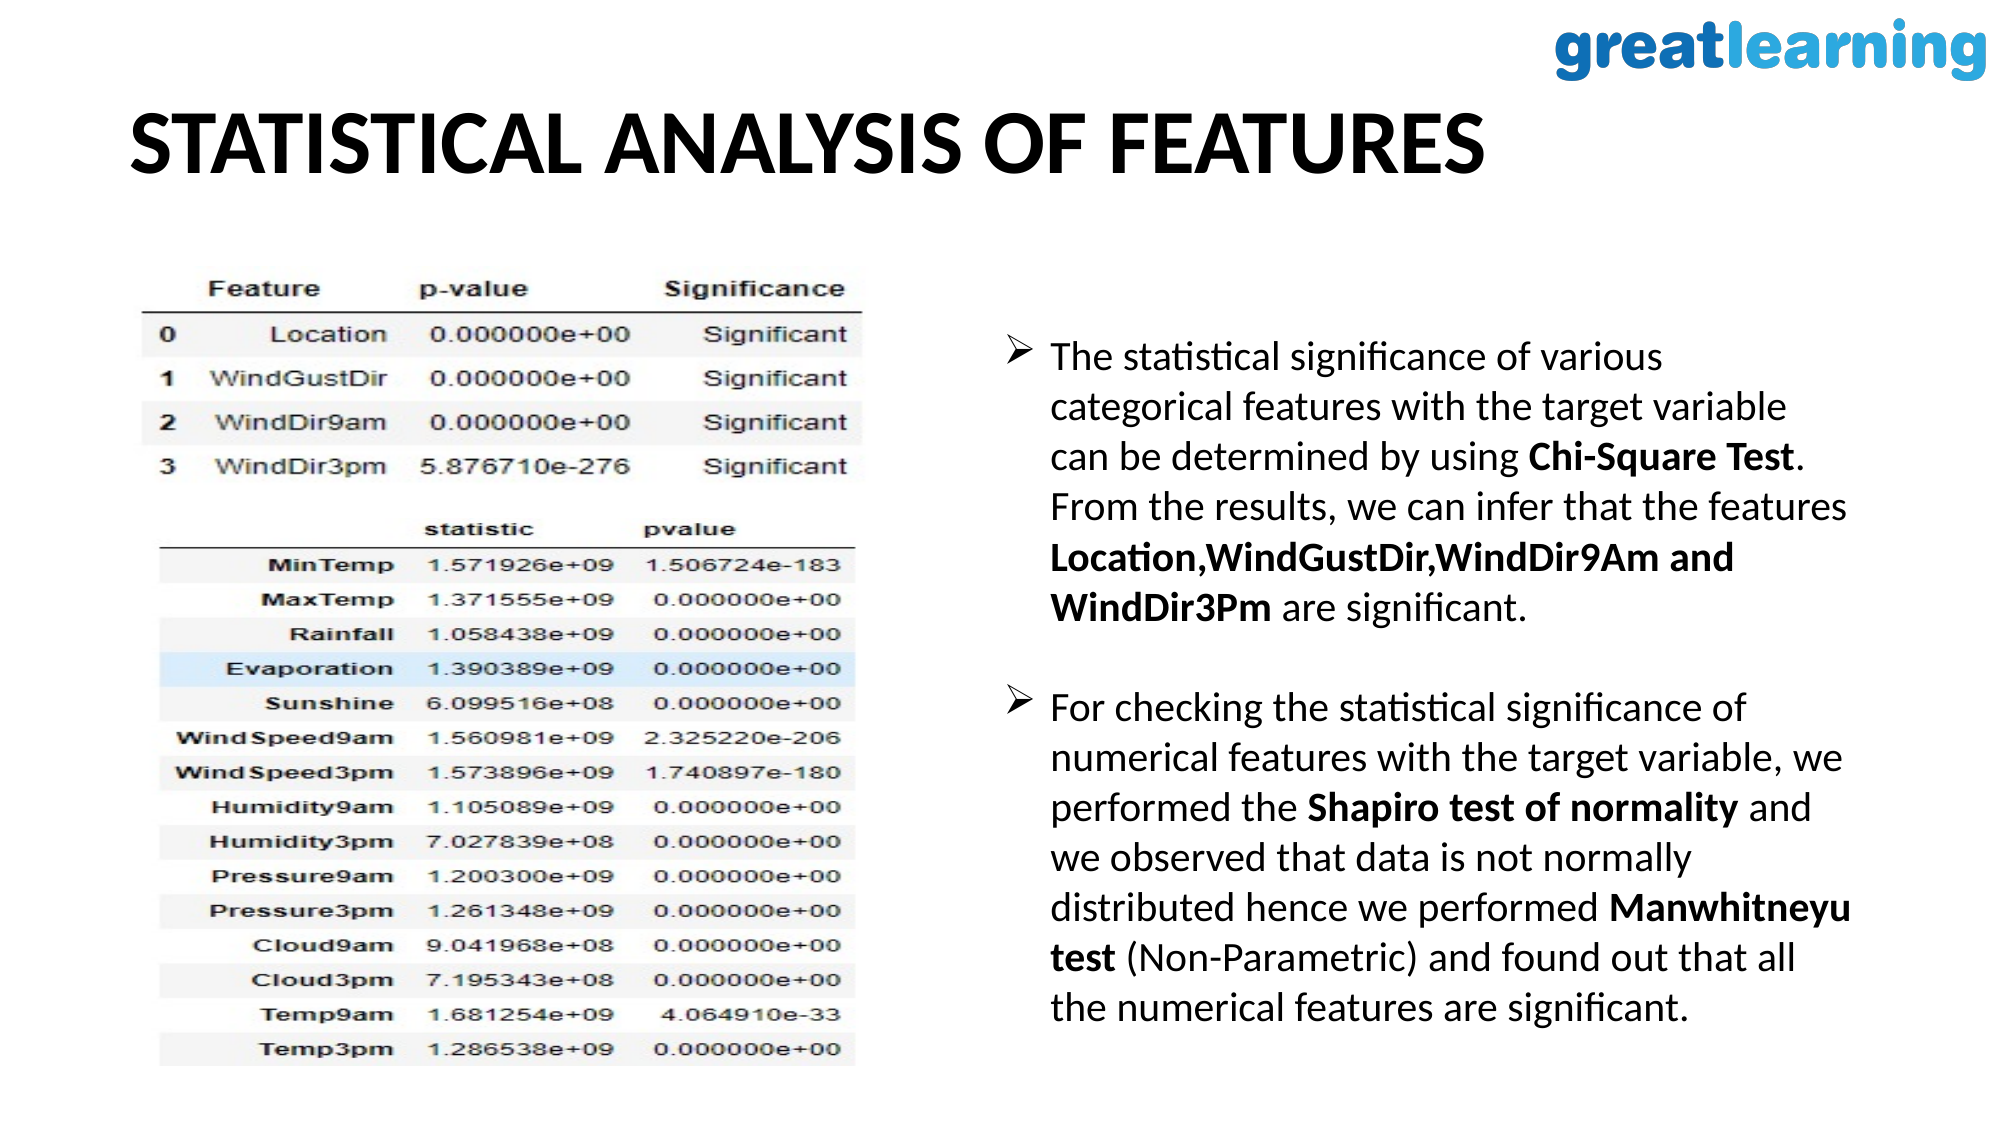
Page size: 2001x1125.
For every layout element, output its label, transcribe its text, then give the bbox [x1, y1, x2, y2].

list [114, 266, 902, 498]
picture [114, 518, 956, 1066]
picture [1547, 0, 2000, 101]
text_box The statistical significance of various categorical features with the target variable can be determined by using Chi-Square Test. From the results, we can infer that the features Location,WindGustDir,WindDir9Am and WindDir3Pm are significant. For checking the statistical significance of numerical features with the target variable, we performed the Shapiro test of normality and we observed that data is not normally distributed hence we performed Manwhitneyu test (Non-Parametric) and found out that all the numerical features are significant. [988, 321, 1869, 1037]
title STATISTICAL ANALYSIS OF FEATURES [114, 34, 1840, 253]
